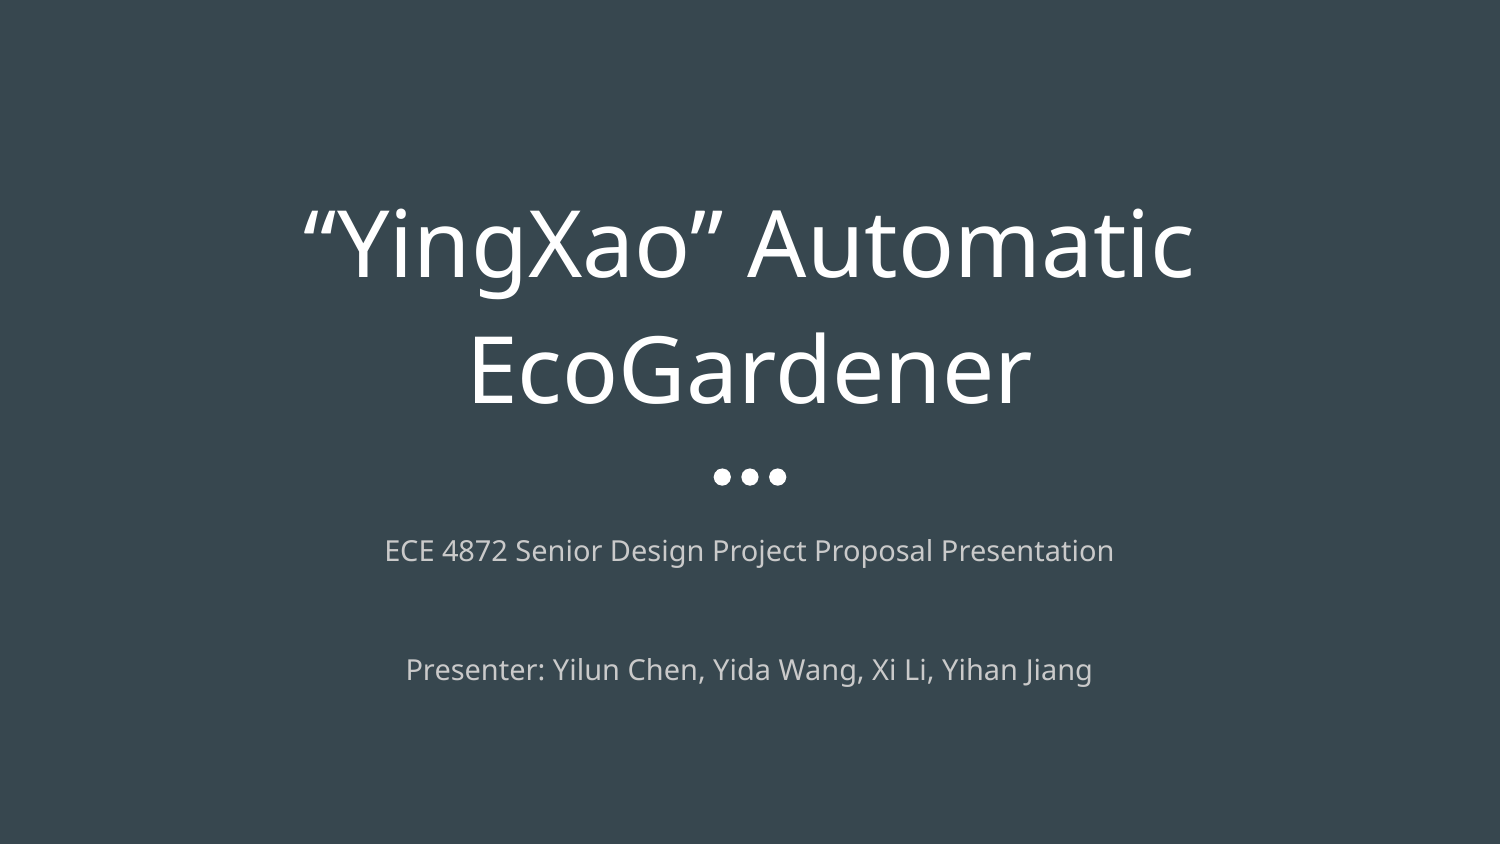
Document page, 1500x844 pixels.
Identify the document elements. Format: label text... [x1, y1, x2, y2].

title “YingXao” Automatic EcoGardener [110, 162, 1390, 447]
subtitle ECE 4872 Senior Design Project Proposal Presentation Presenter: Yilun Chen, Yida Wang, Xi Li, Yihan Jiang [351, 515, 1149, 706]
